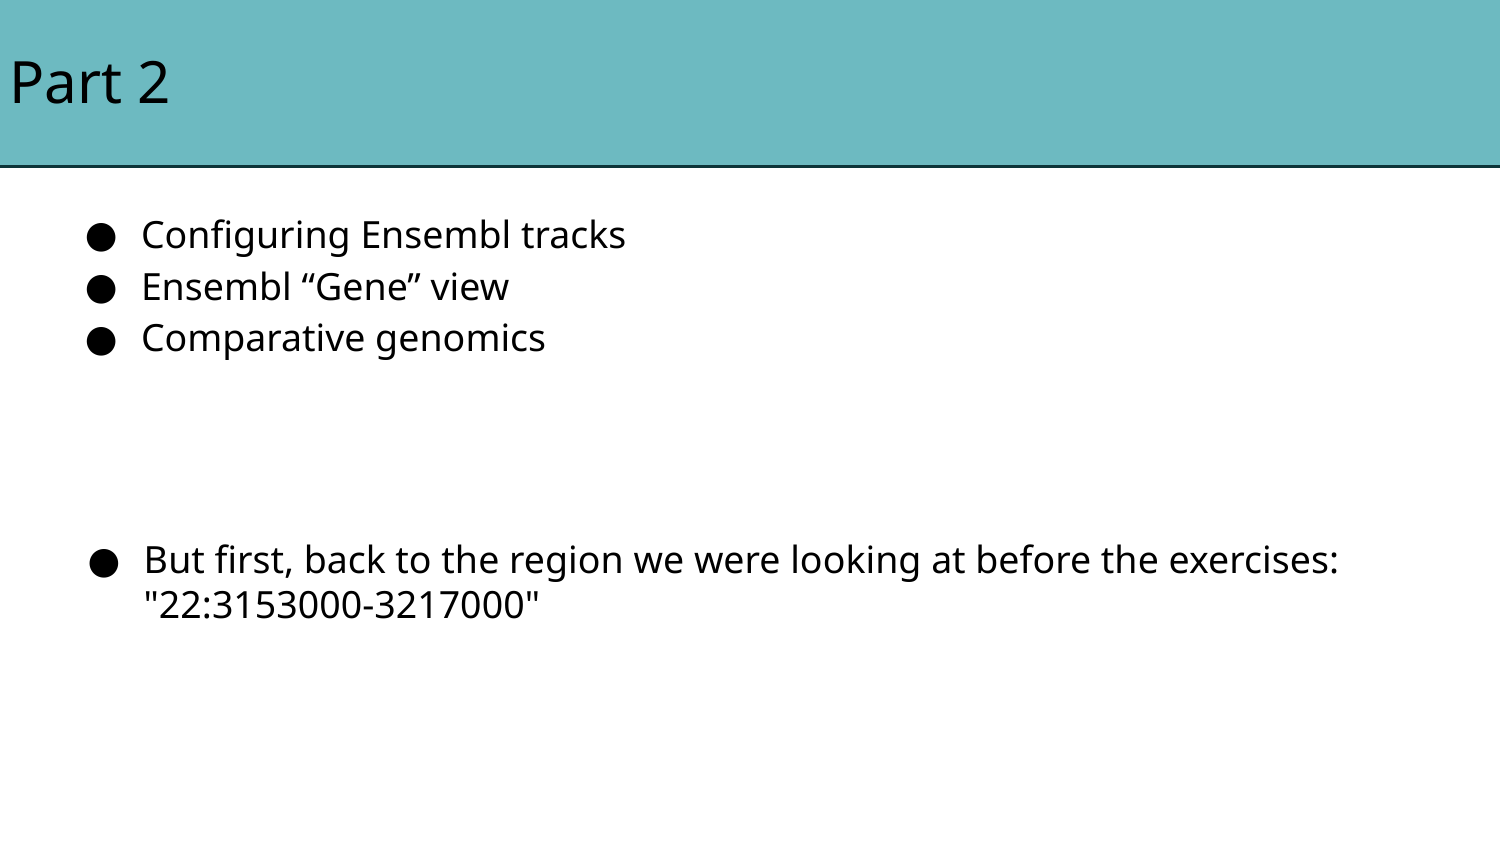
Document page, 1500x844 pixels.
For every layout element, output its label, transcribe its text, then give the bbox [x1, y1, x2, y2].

list Configuring Ensembl tracks Ensembl “Gene” view Comparative genomics [51, 189, 1449, 449]
title Part 2 [0, 0, 1500, 168]
text_box But first, back to the region we were looking at before the exercises: "22:3153000-3217000" [53, 521, 1447, 642]
